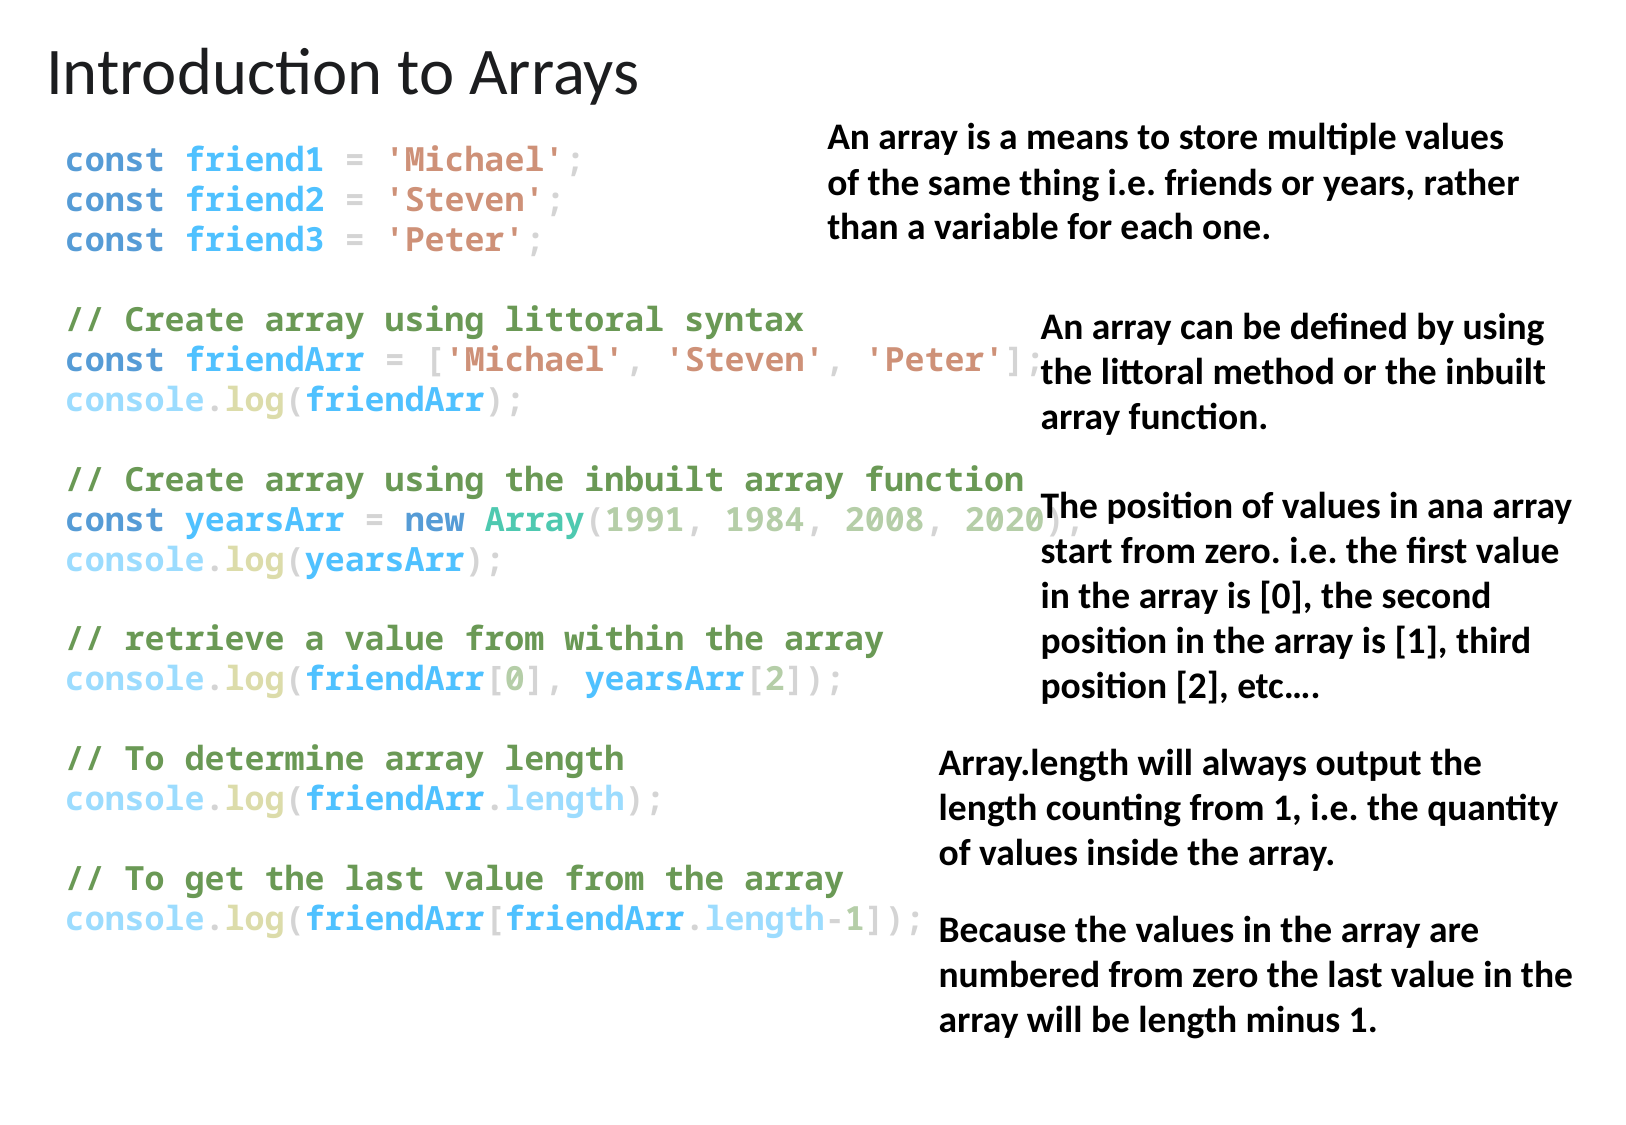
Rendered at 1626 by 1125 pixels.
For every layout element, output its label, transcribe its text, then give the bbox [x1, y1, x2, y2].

text_box Because the values in the array are numbered from zero the last value in the array will be length minus 1. [924, 897, 1589, 1048]
text_box Introduction to Arrays [31, 20, 1404, 116]
text_box const friend1 = 'Michael'; const friend2 = 'Steven'; const friend3 = 'Peter'; // Create array using littoral syntax const friendArr = ['Michael', 'Steven', 'Peter']; console.log(friendArr); // Create array using the inbuilt array function const yearsArr = new Array(1991, 1984, 2008, 2020); console.log(yearsArr); // retrieve a value from within the array console.log(friendArr[0], yearsArr[2]); // To determine array length console.log(friendArr.length); // To get the last value from the array console.log(friendArr[friendArr.length-1]); [49, 131, 1164, 1025]
text_box The position of values in ana array start from zero. i.e. the first value in the array is [0], the second position in the array is [1], third position [2], etc…. [1025, 474, 1589, 714]
text_box An array is a means to store multiple values of the same thing i.e. friends or years, rather than a variable for each one. [812, 105, 1542, 255]
text_box Array.length will always output the length counting from 1, i.e. the quantity of values inside the array. [924, 730, 1589, 881]
text_box An array can be defined by using the littoral method or the inbuilt array function. [1025, 294, 1589, 445]
